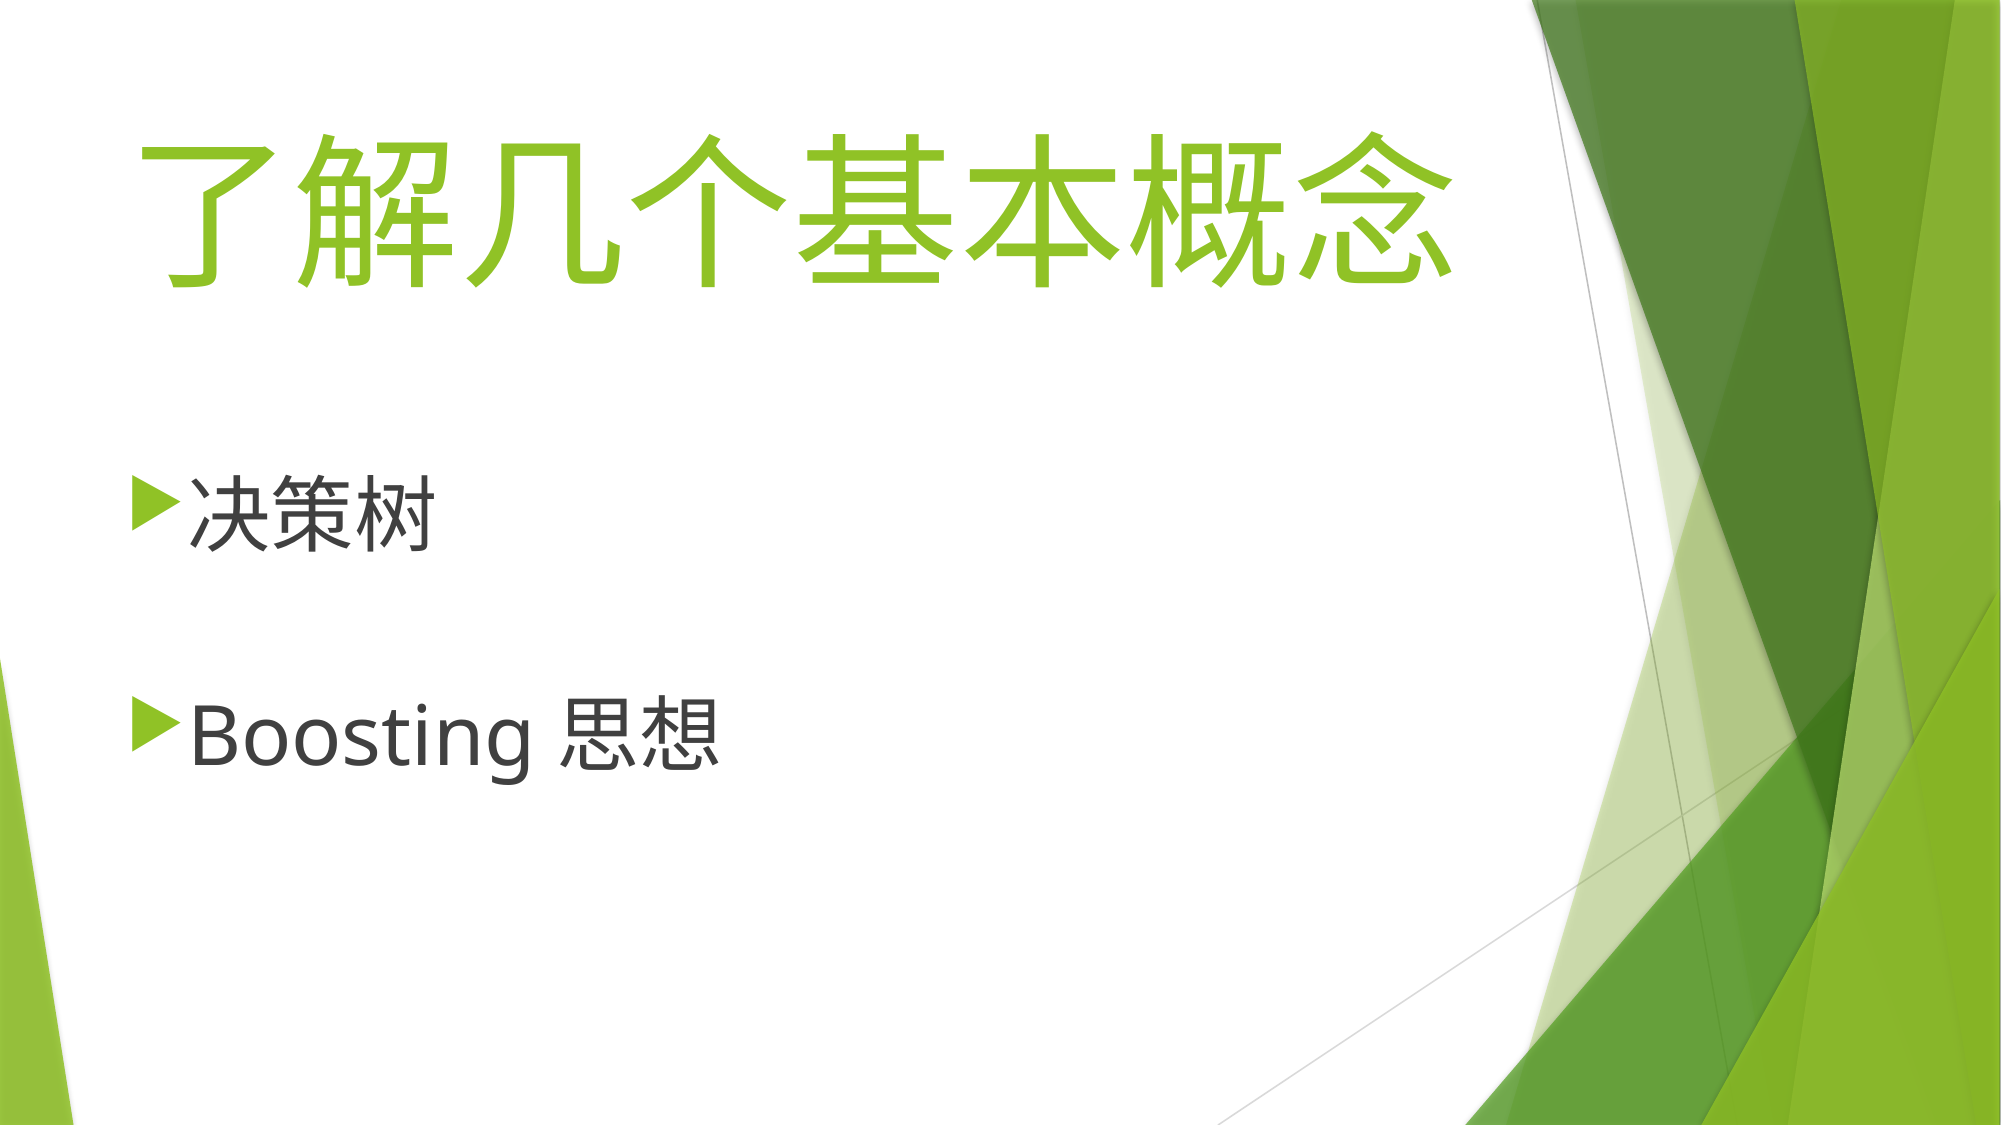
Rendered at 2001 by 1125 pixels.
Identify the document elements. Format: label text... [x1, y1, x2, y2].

list 决策树 Boosting思想 [111, 354, 1522, 992]
title 了解几个基本概念 [111, 99, 1522, 317]
